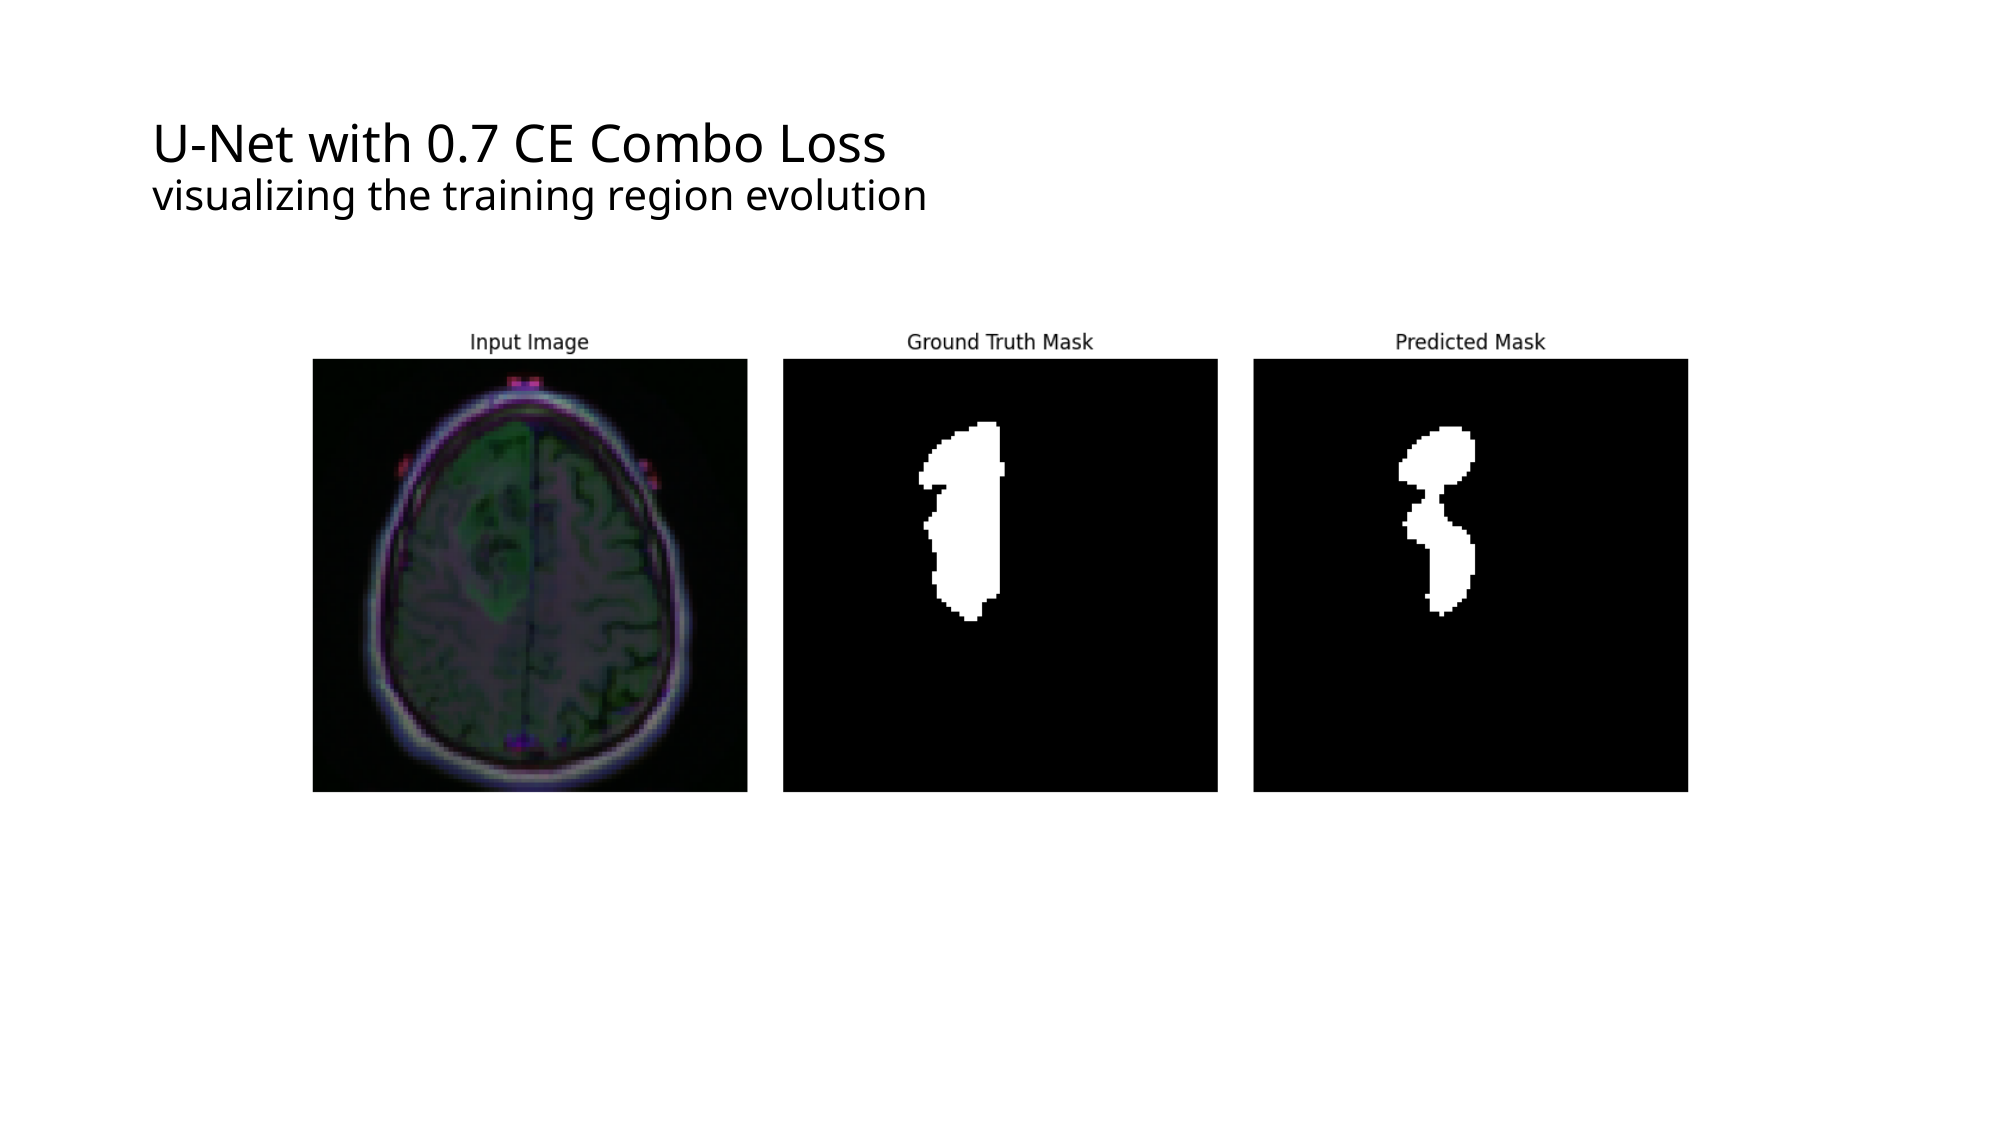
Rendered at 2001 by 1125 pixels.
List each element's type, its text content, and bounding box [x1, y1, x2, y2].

picture [301, 320, 1699, 805]
title U-Net with 0.7 CE Combo Loss visualizing the training region evolution [137, 59, 1863, 278]
